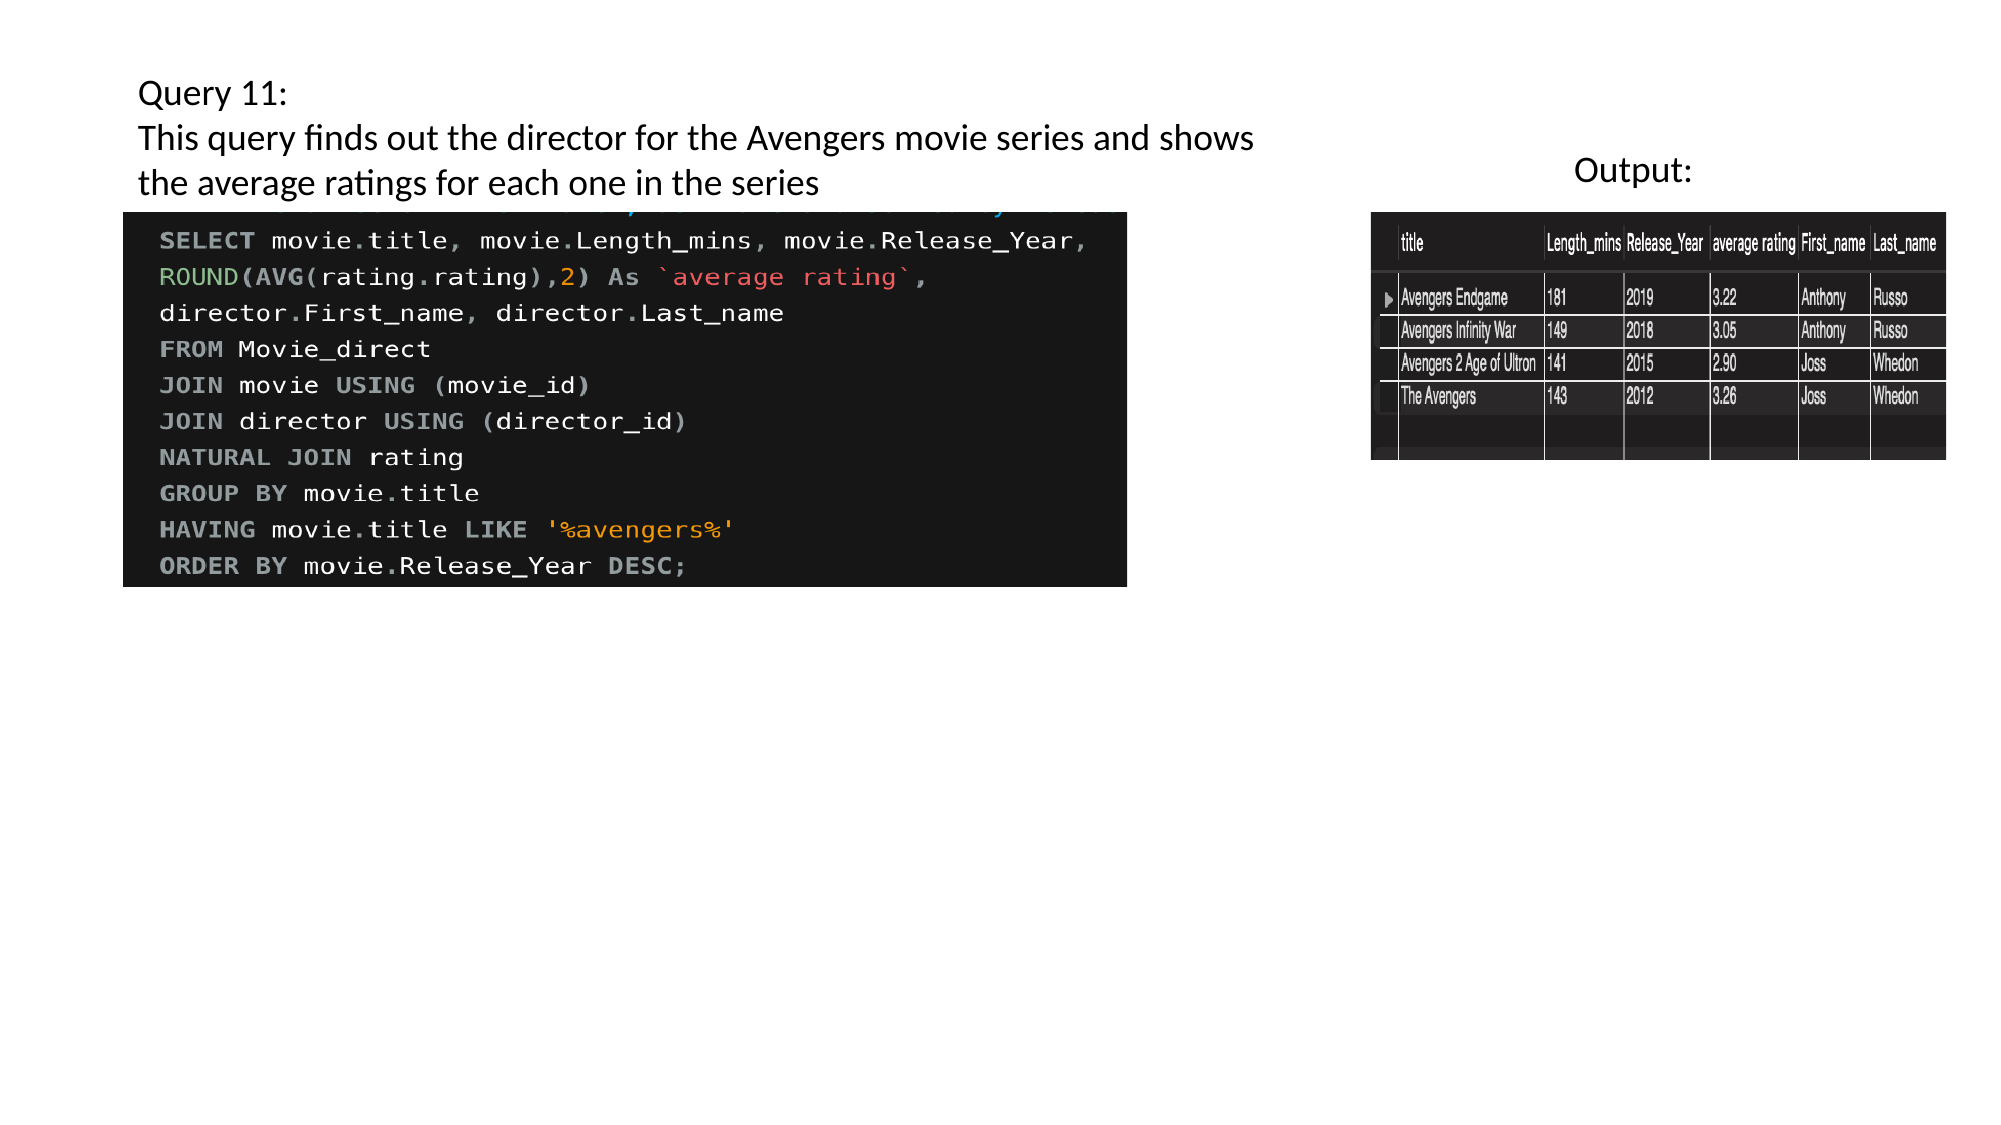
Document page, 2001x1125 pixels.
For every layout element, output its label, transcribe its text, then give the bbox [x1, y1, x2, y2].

text_box Query 11: This query finds out the director for the Avengers movie series and shows the average ratings for each one in the series [123, 60, 1285, 211]
picture [1370, 212, 1947, 460]
text_box Output: [1559, 137, 1758, 198]
picture [123, 212, 1127, 587]
